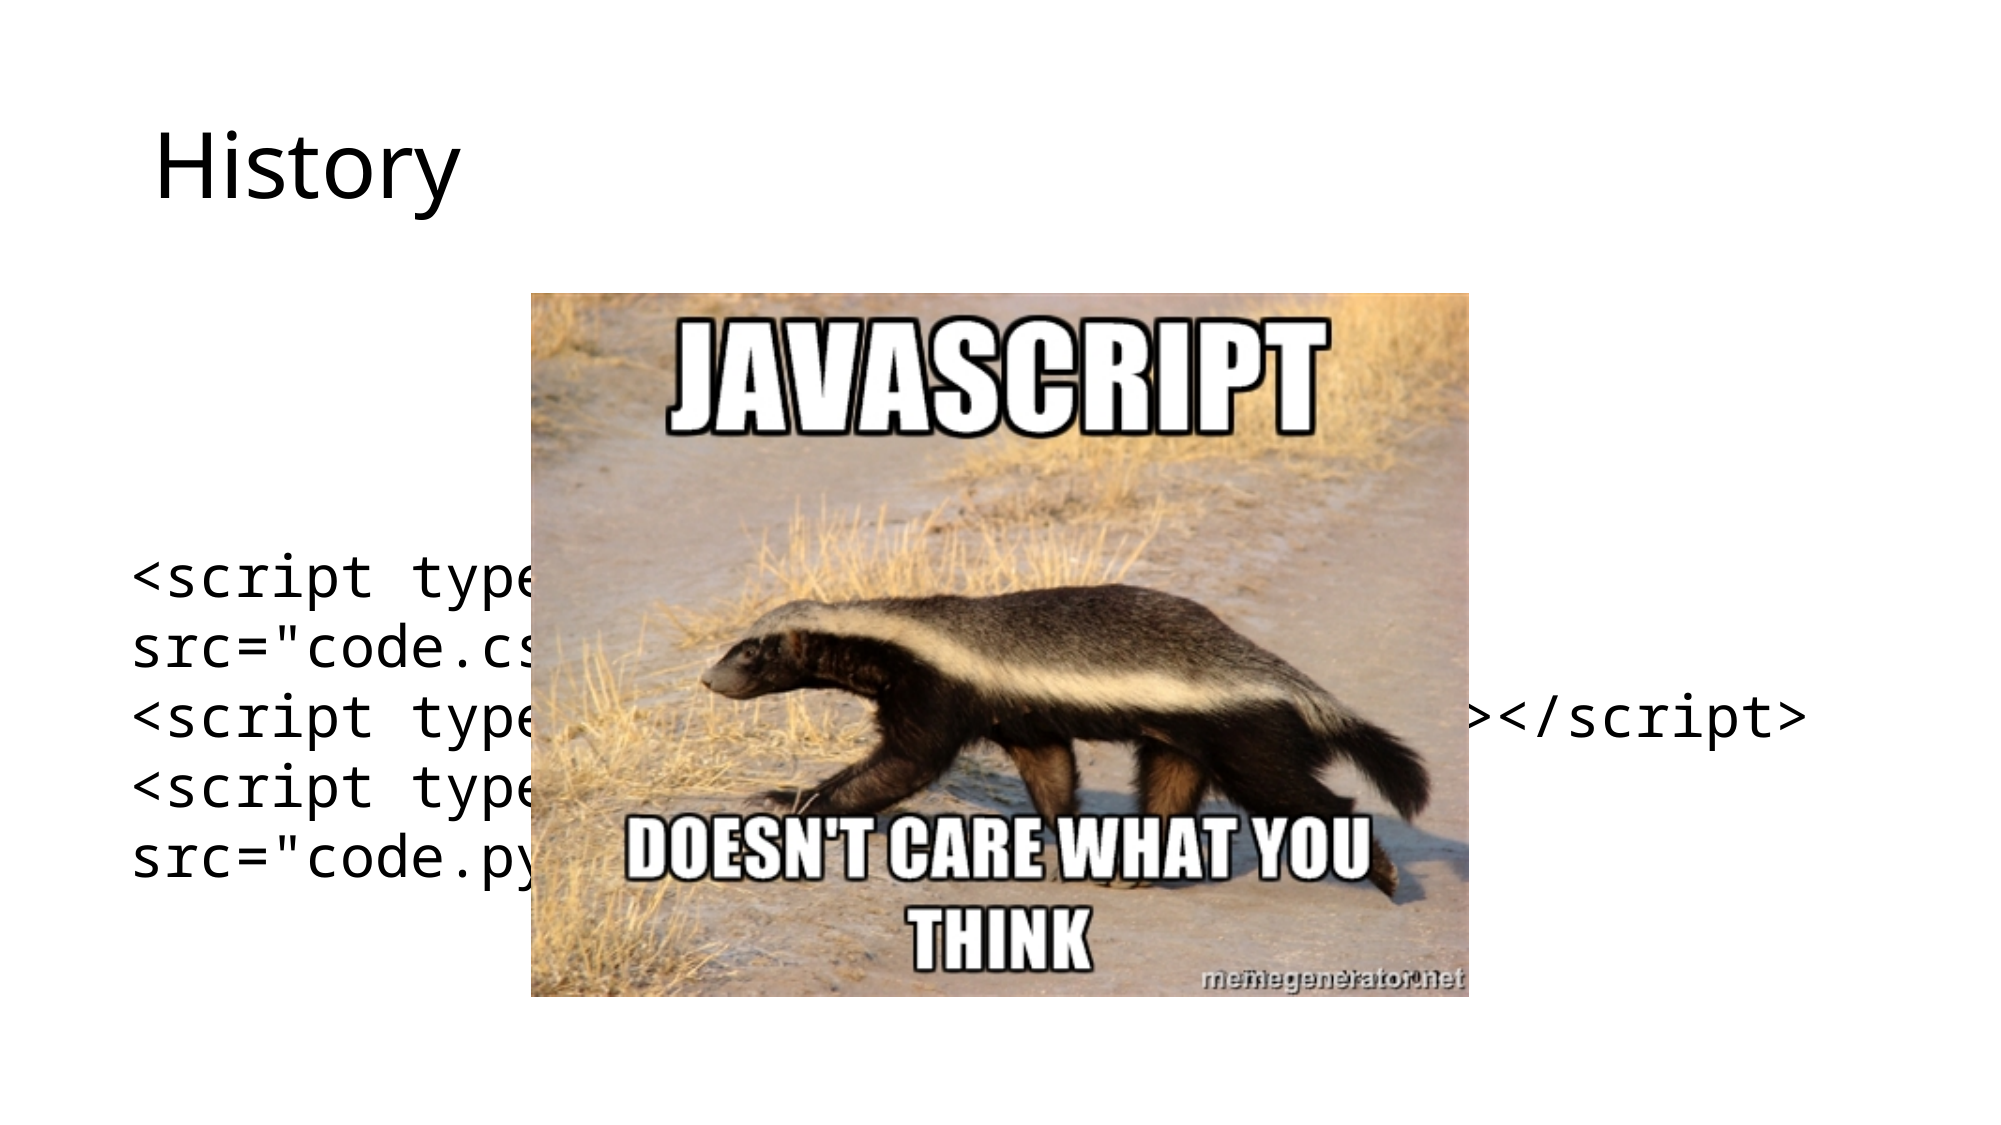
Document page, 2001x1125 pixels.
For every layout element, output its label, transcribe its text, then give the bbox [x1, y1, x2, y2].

title History [137, 59, 1863, 278]
text_box <script type="text/csharp" src="code.cs"></script> <script type="text/ruby" src="code.rb"></script> <script type="text/python" src="code.py"></script> [1469, 531, 1885, 897]
text_box <script type="text/csharp" src="code.cs"></script> <script type="text/ruby" src="code.rb"></script> <script type="text/python" src="code.py"></script> [115, 531, 531, 897]
picture [531, 293, 1469, 997]
